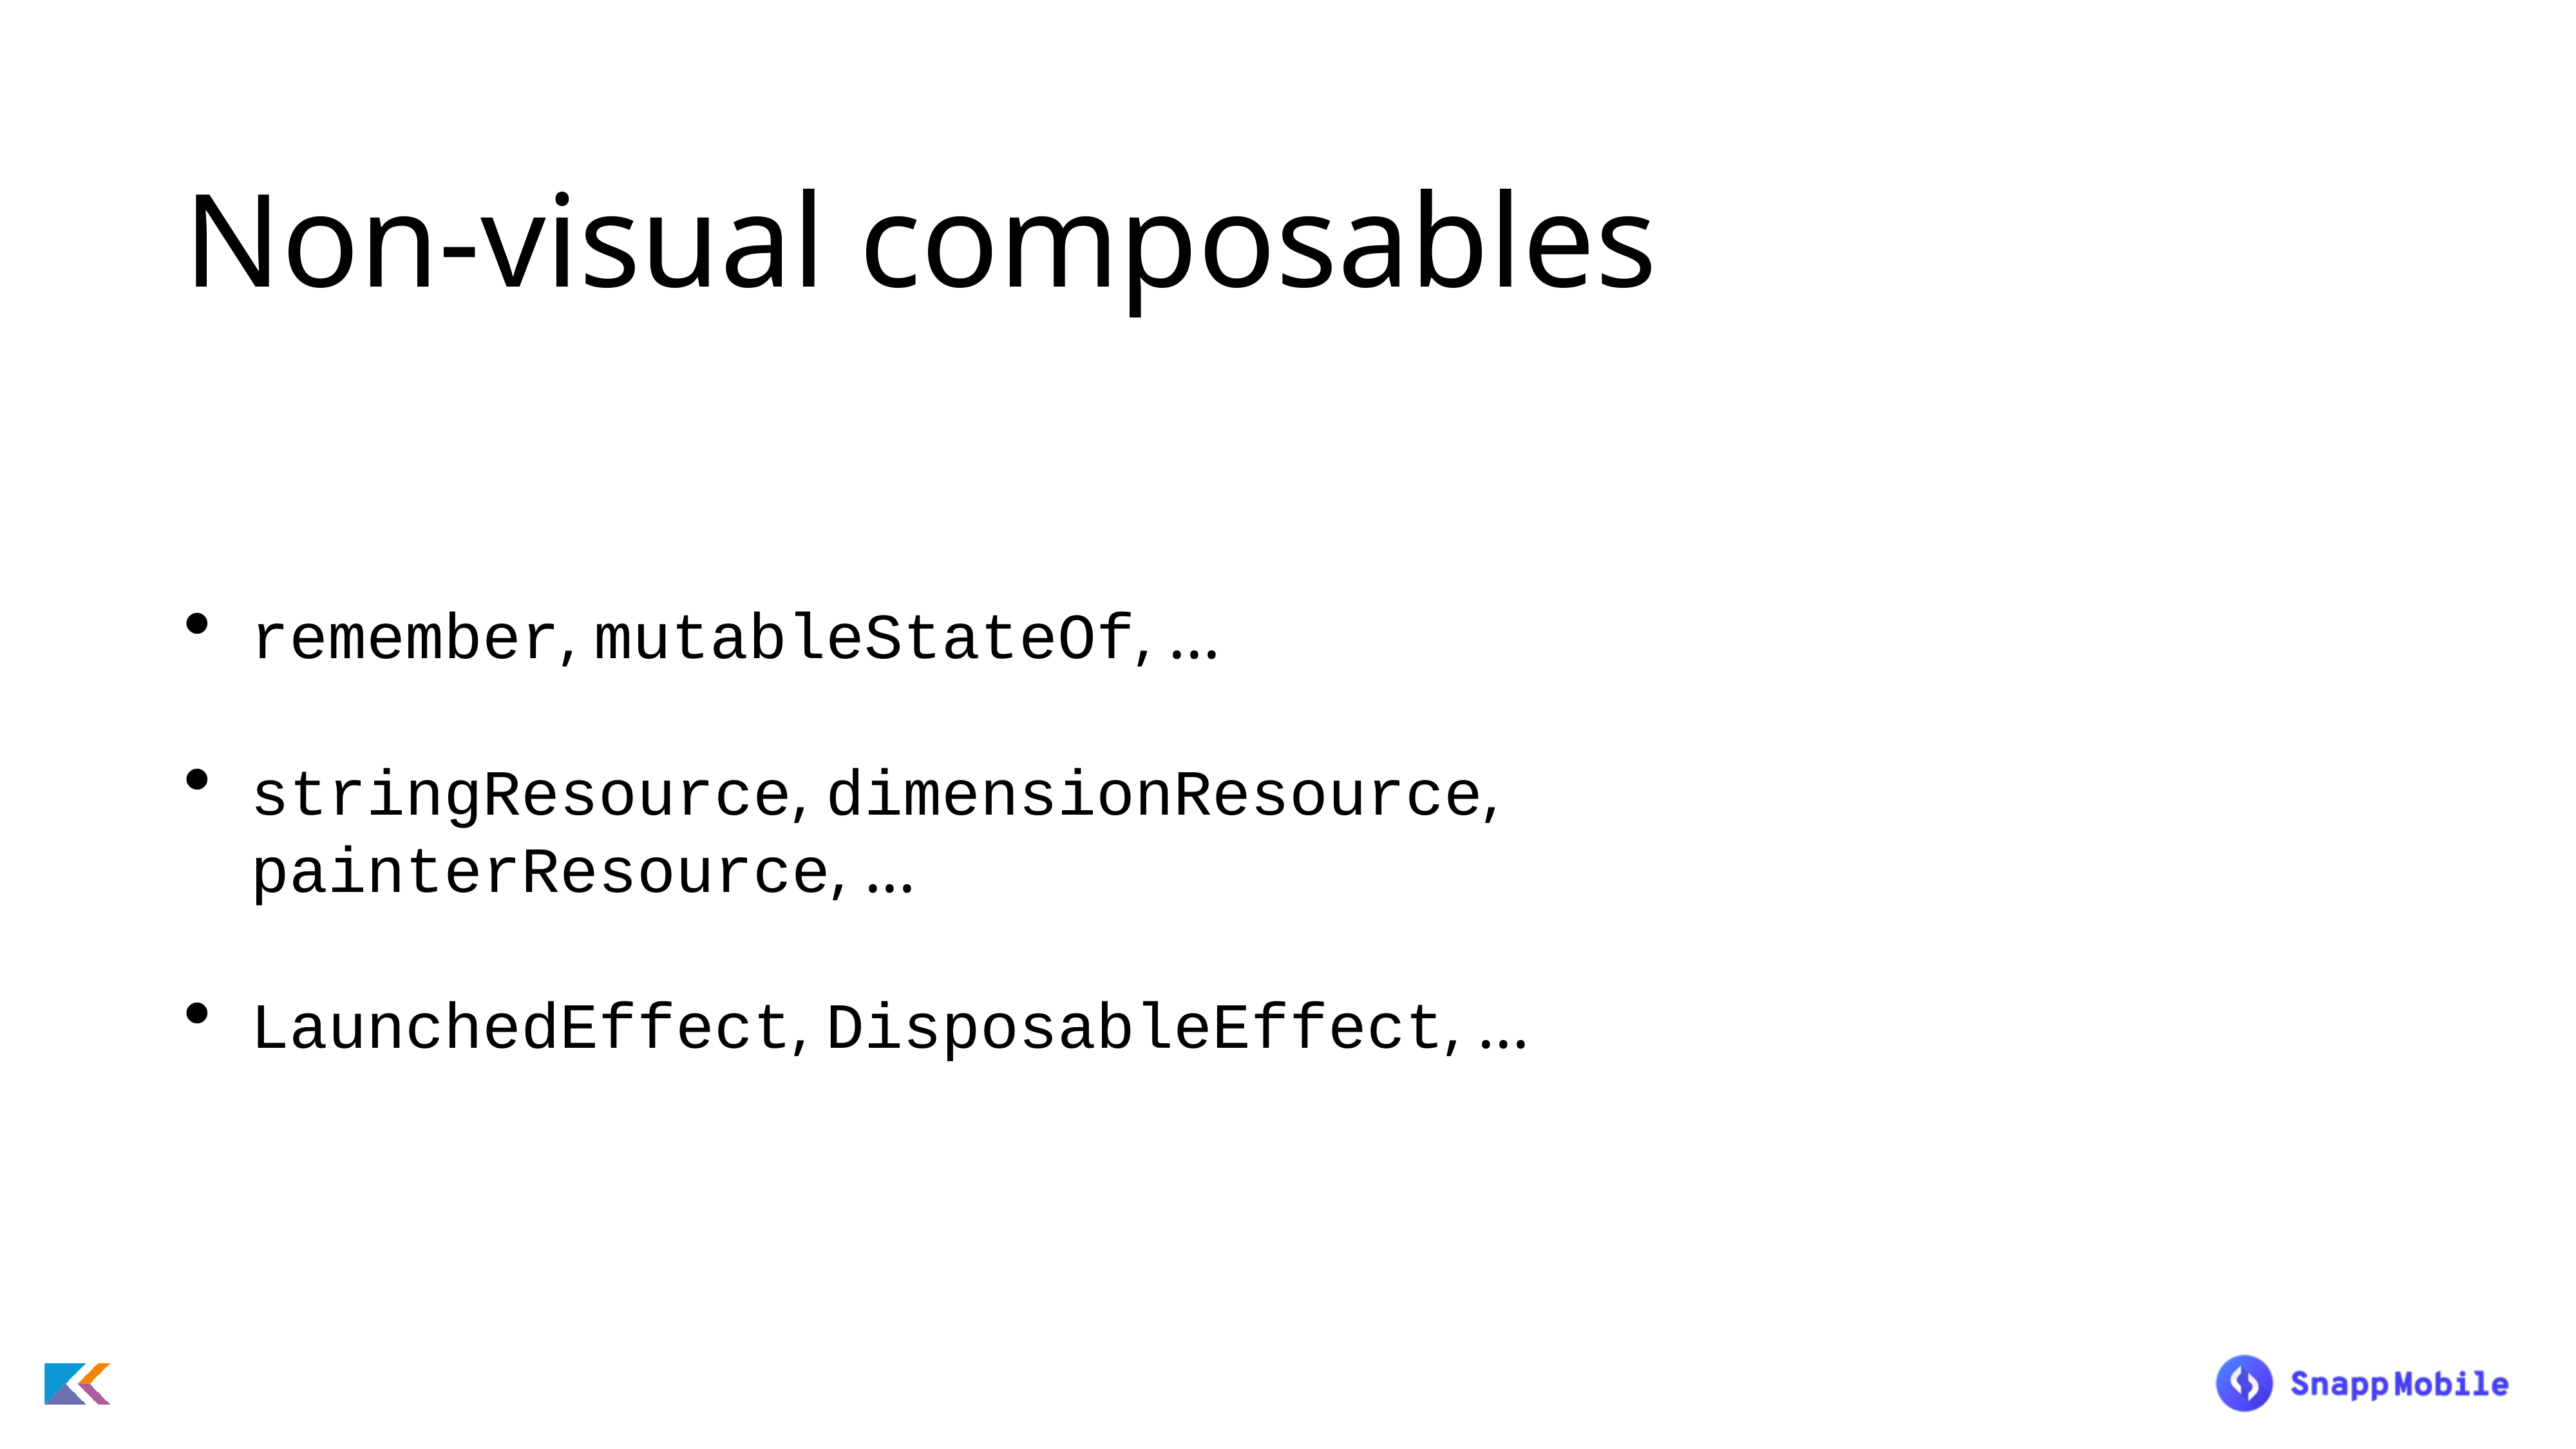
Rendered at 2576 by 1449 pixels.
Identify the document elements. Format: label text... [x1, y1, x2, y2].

picture [2197, 1336, 2529, 1431]
list remember, mutableStateOf, ... stringResource, dimensionResource, painterResource, ... LaunchedEffect, DisposableEffect, ... [178, 393, 2097, 1262]
picture [35, 1358, 118, 1410]
title Non-visual composables [178, 114, 2097, 357]
